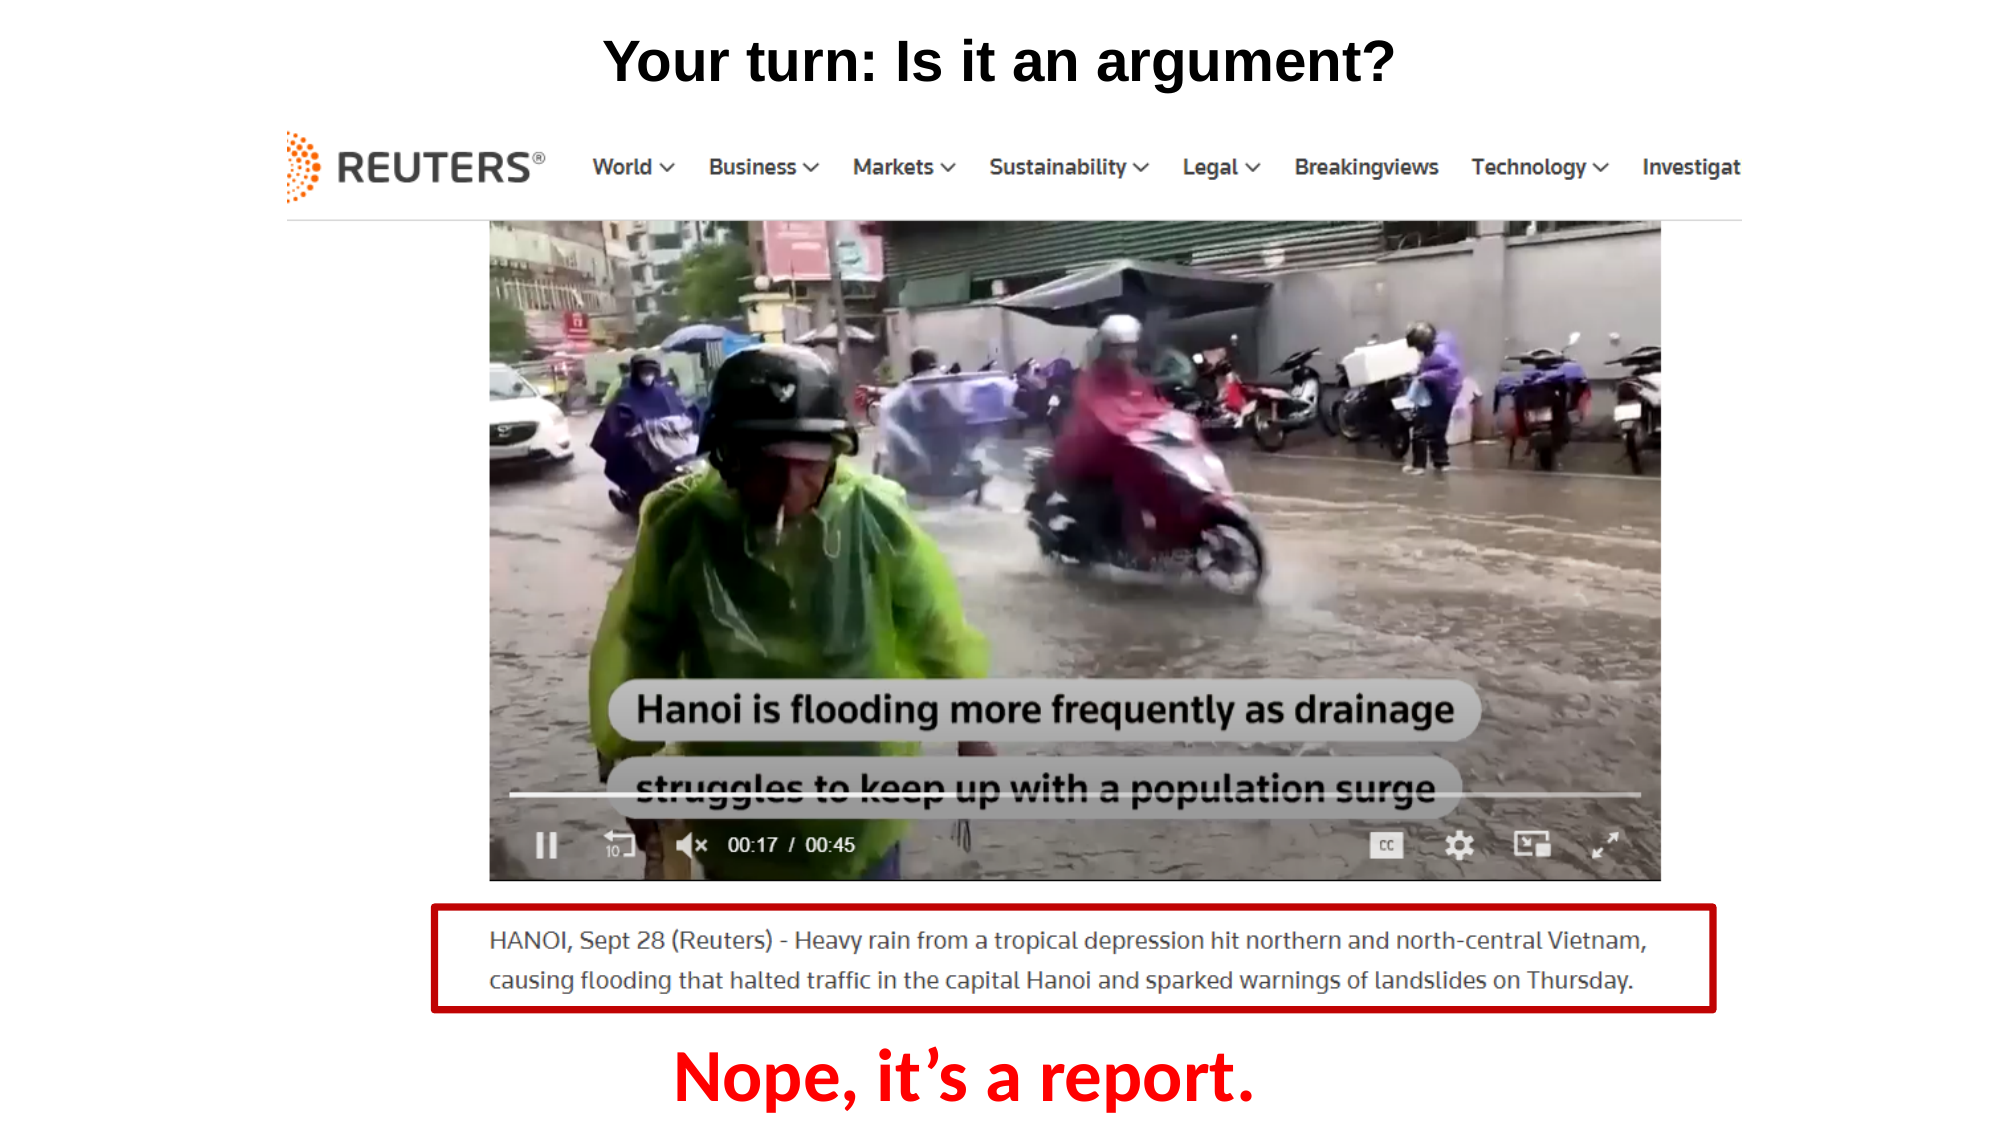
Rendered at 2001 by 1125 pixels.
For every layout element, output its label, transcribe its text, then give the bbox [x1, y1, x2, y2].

picture [286, 115, 1742, 1010]
text_box Nope, it’s a report. [227, 1018, 1703, 1124]
text_box Your turn: Is it an argument? [552, 15, 1448, 101]
